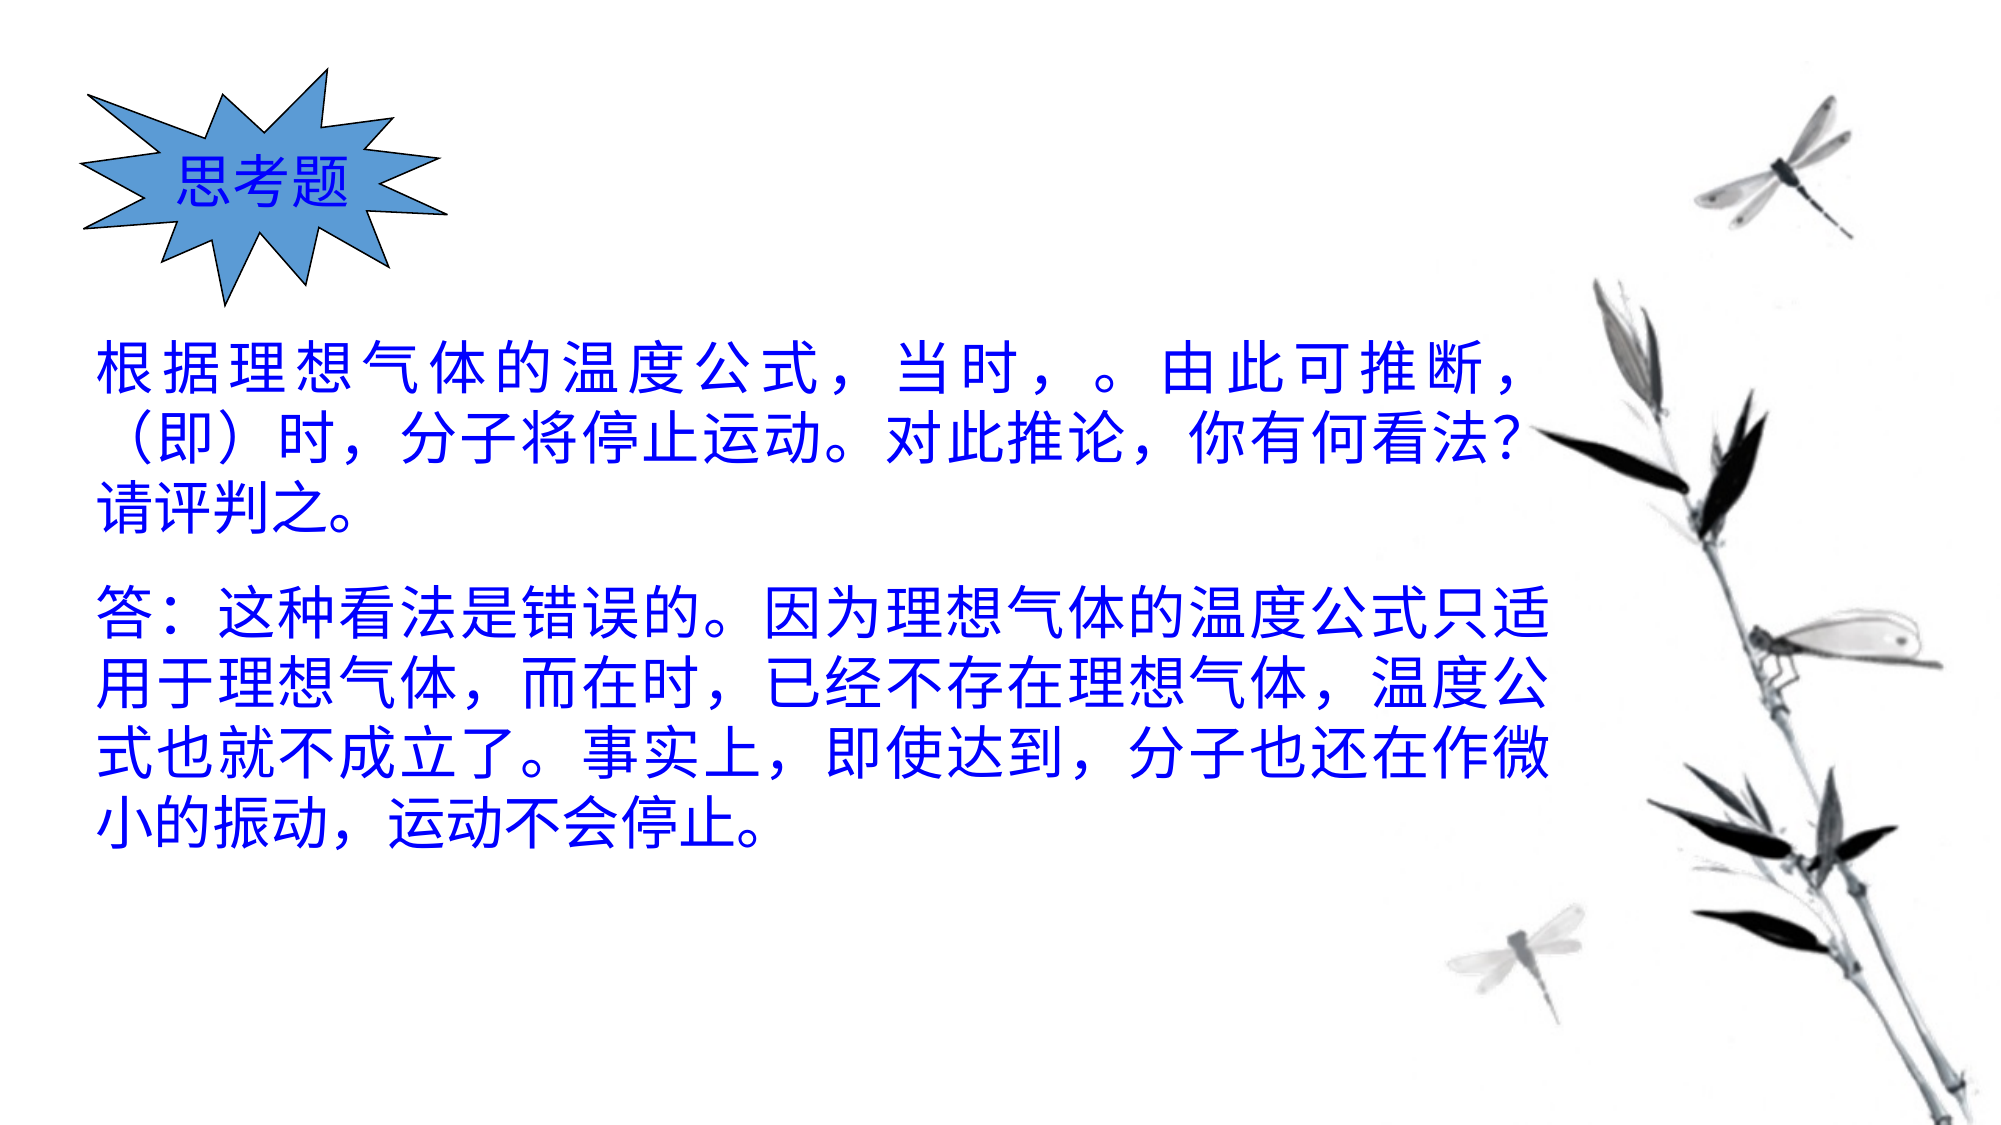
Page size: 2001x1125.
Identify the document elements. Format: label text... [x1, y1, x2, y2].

picture [1376, 61, 2000, 1125]
picture [1388, 366, 1398, 374]
picture [1388, 354, 1398, 362]
picture [1389, 454, 1415, 458]
picture [1376, 738, 1389, 755]
picture [1376, 613, 1386, 632]
picture [1376, 432, 1387, 444]
picture [1389, 447, 1415, 451]
picture [1389, 439, 1415, 443]
picture [1388, 378, 1398, 386]
text_box 思考题 [81, 69, 448, 306]
